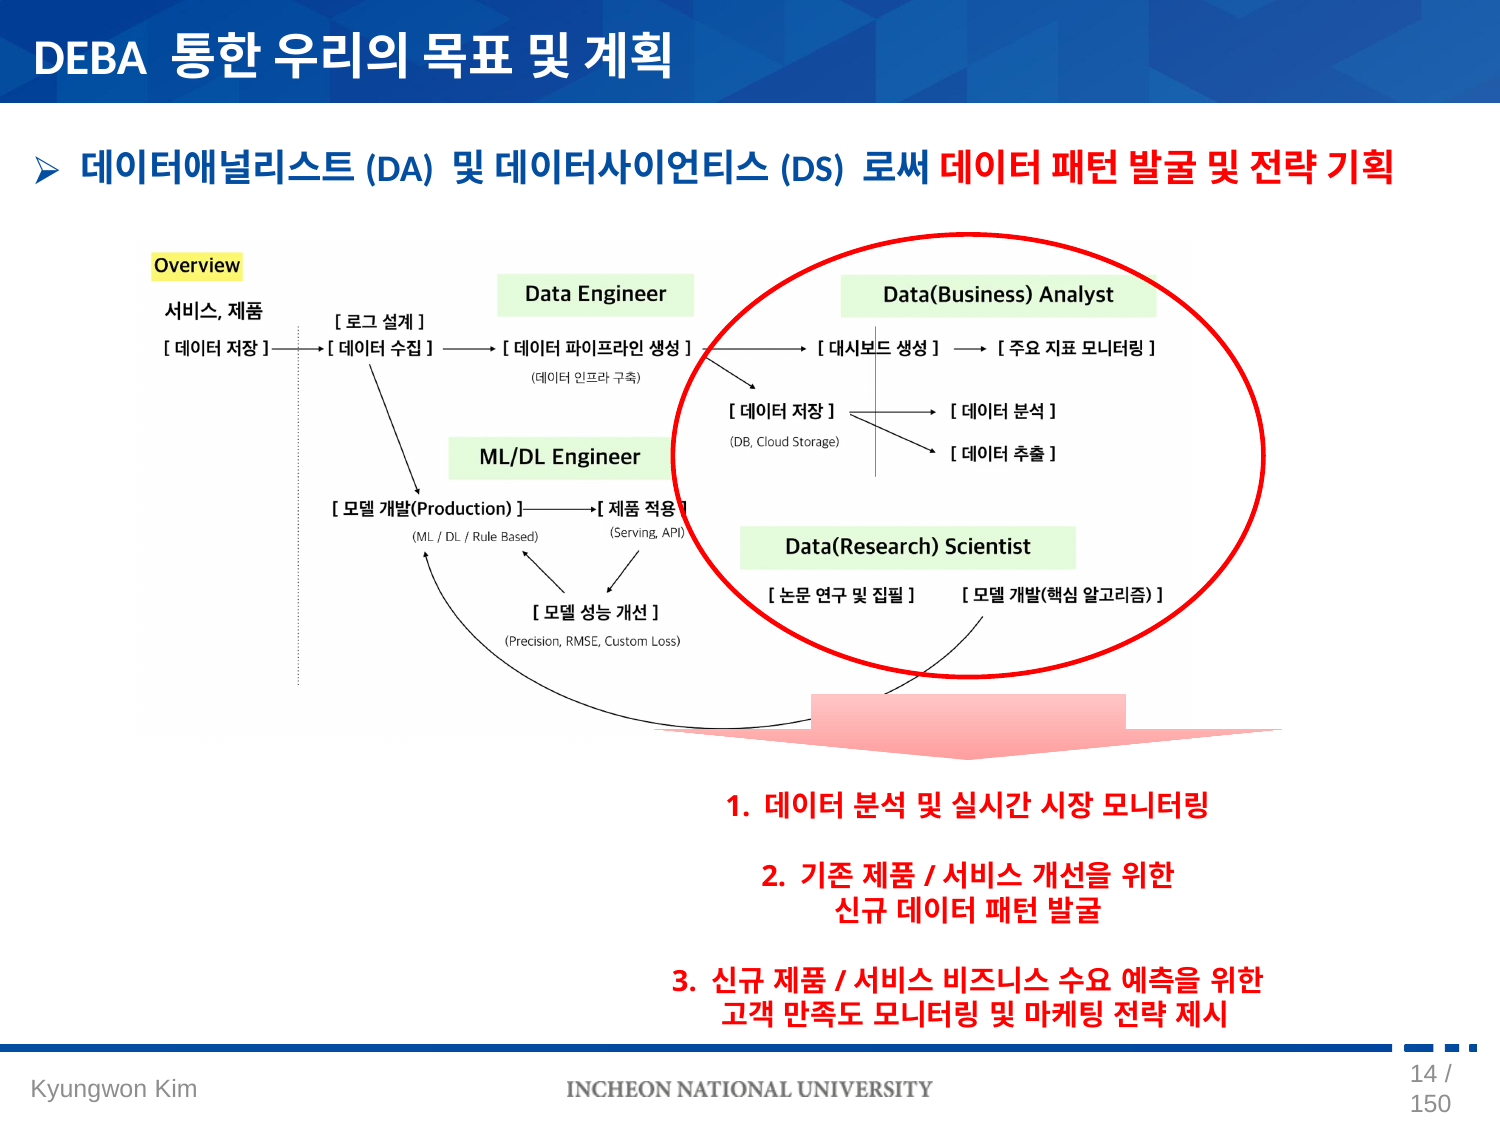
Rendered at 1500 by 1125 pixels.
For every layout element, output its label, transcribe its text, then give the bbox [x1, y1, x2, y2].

picture [137, 238, 1190, 741]
text_box DEBA 통한 우리의 목표 및 계획 [18, 16, 1482, 93]
text_box [1193, 726, 1285, 741]
picture [567, 1081, 933, 1097]
text_box [1193, 309, 1266, 602]
text_box 1. 데이터 분석 및 실시간 시장 모니터링 2. 기존 제품/서비스 개선을 위한 신규 데이터 패턴 발굴 3. 신규 제품/서비스 비즈니스 수요 예측을 위한 고객 만족도 모니터링 및 마케팅 전략 제시 [628, 779, 1309, 1040]
picture [0, 0, 1500, 103]
text_box [907, 232, 1029, 237]
text_box [844, 750, 1092, 763]
text_box 데이터애널리스트(DA) 및 데이터사이언티스(DS) 로써 데이터 패턴 발굴 및 전략 기획 [18, 136, 1482, 202]
slide_number 13 / 150 [1371, 1057, 1490, 1118]
